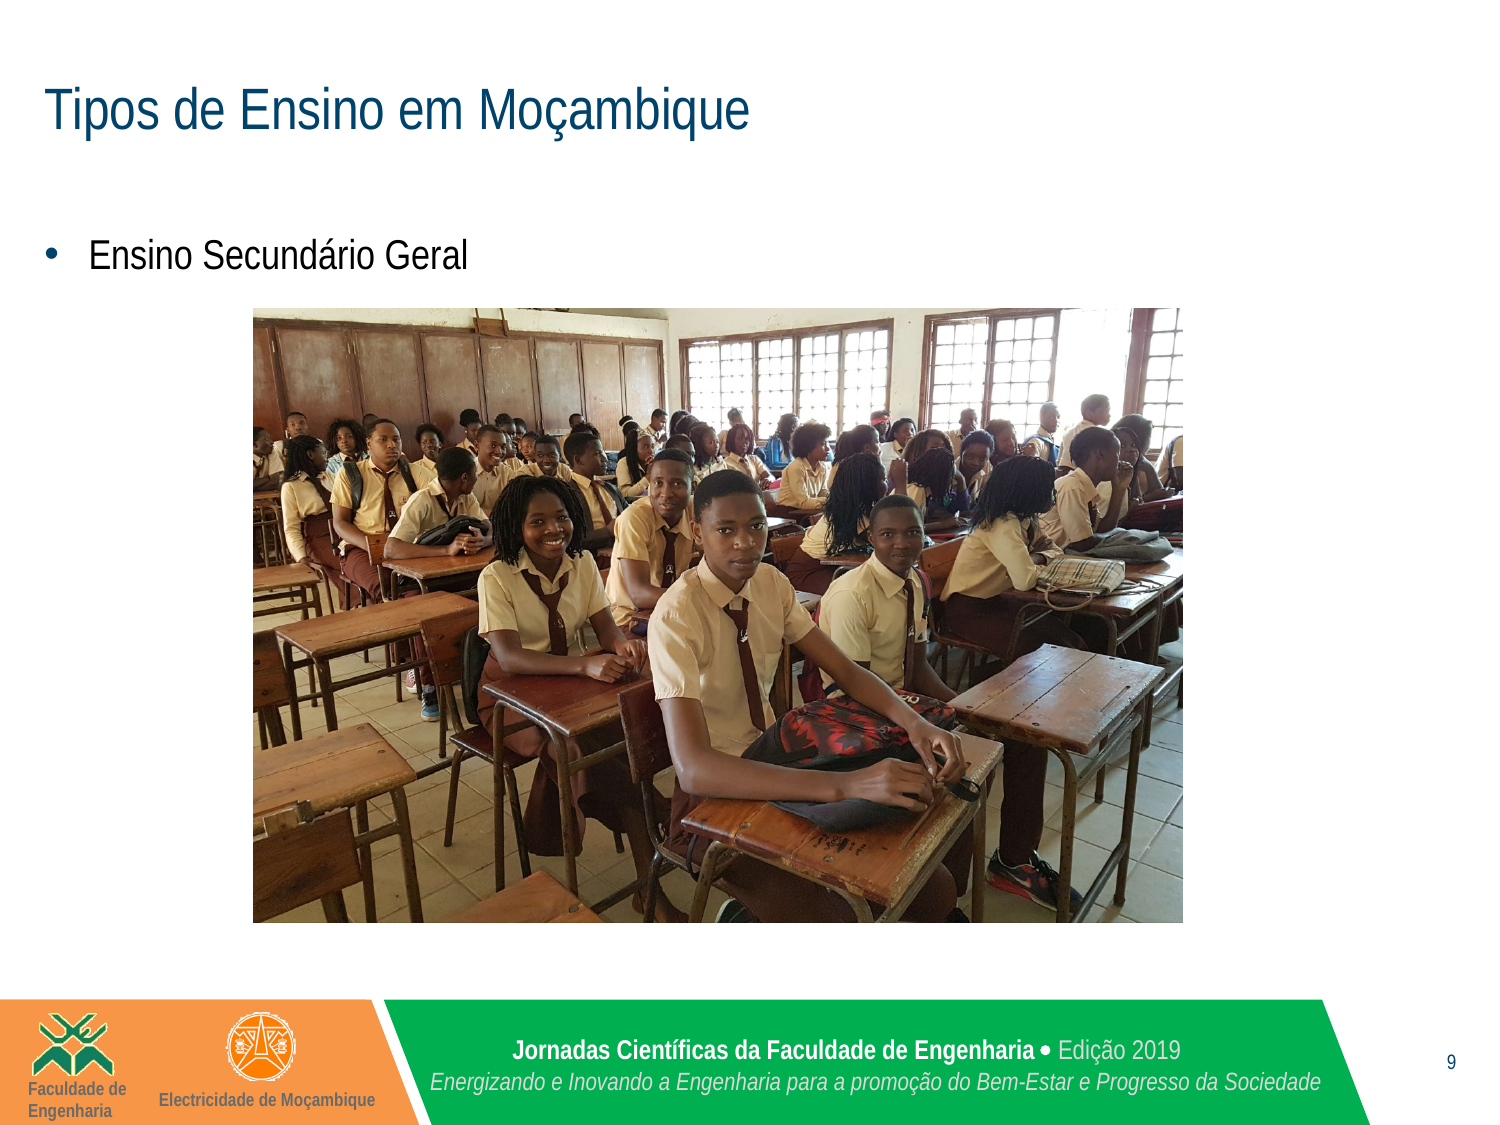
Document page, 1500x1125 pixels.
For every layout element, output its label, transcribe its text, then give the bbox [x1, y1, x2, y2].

list Ensino Secundário Geral [29, 208, 1471, 976]
picture [28, 1005, 118, 1076]
picture [223, 1012, 300, 1082]
slide_number 9 [1317, 1001, 1472, 1120]
picture [253, 308, 1183, 924]
title Tipos de Ensino em Moçambique [29, 31, 1471, 183]
